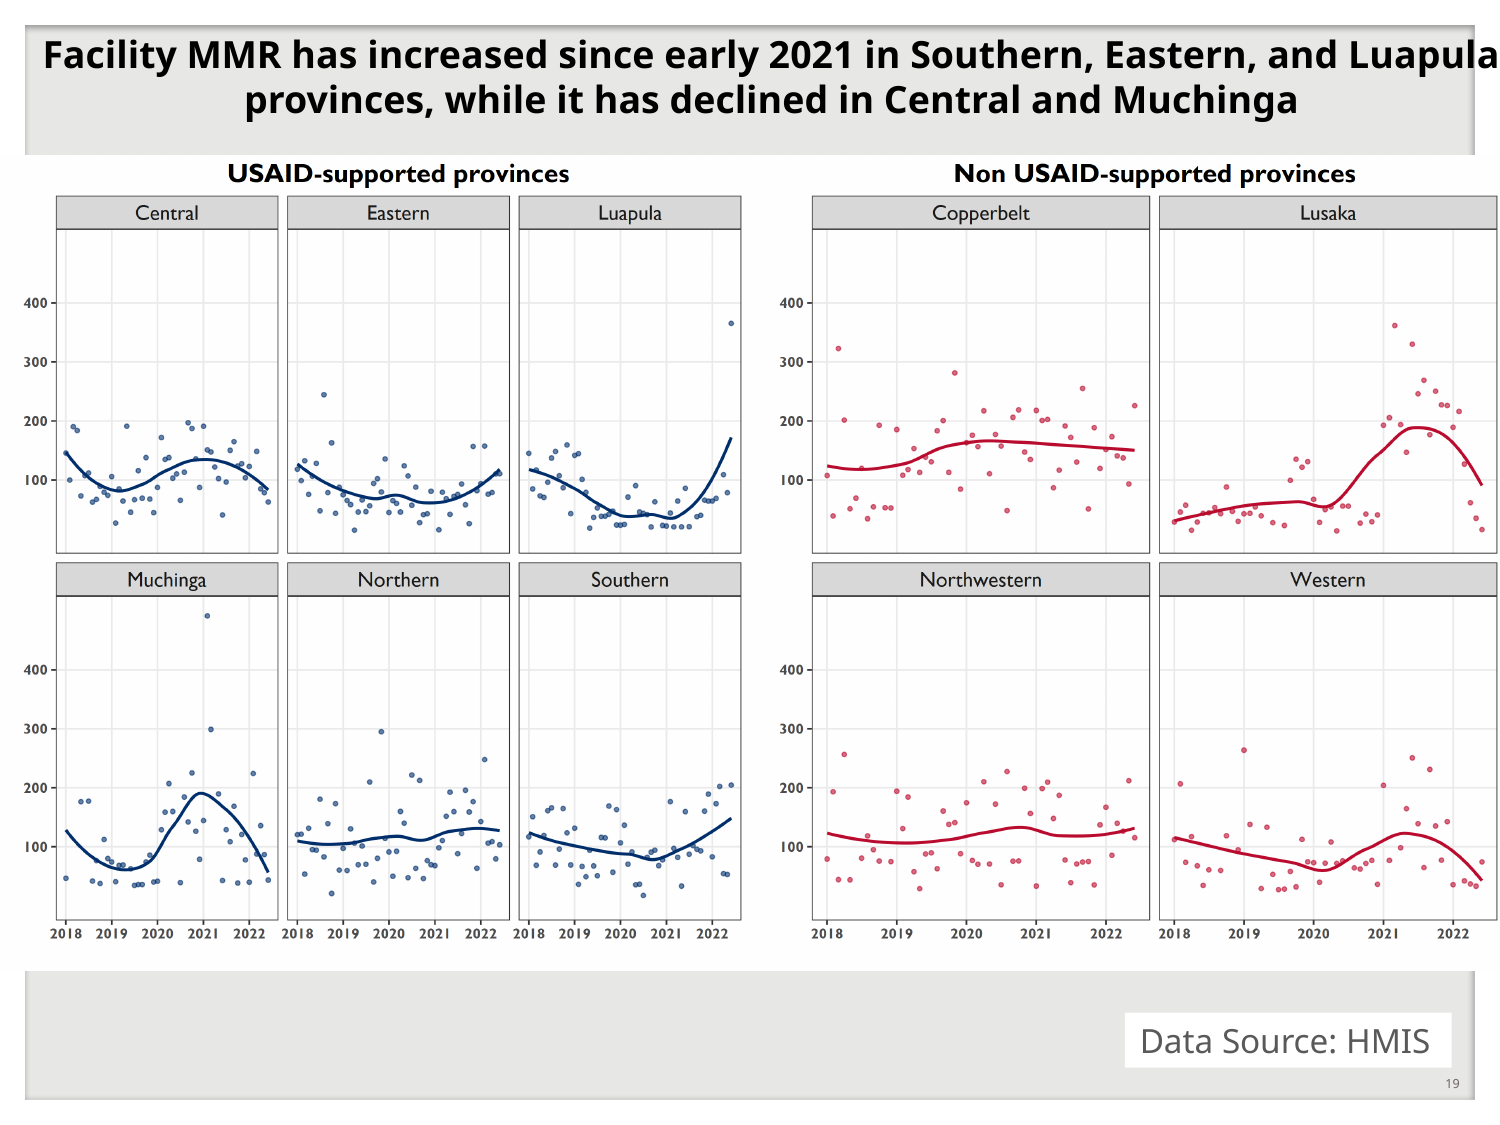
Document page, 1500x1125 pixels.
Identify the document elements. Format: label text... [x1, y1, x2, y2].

picture [0, 155, 1500, 971]
slide_number 19 [1125, 1069, 1475, 1100]
text_box Facility MMR has increased since early 2021 in Southern, Eastern, and Luapula provinces, while it has declined in Central and Muchinga [23, 23, 1500, 129]
text_box Data Source: HMIS [1124, 1012, 1452, 1068]
